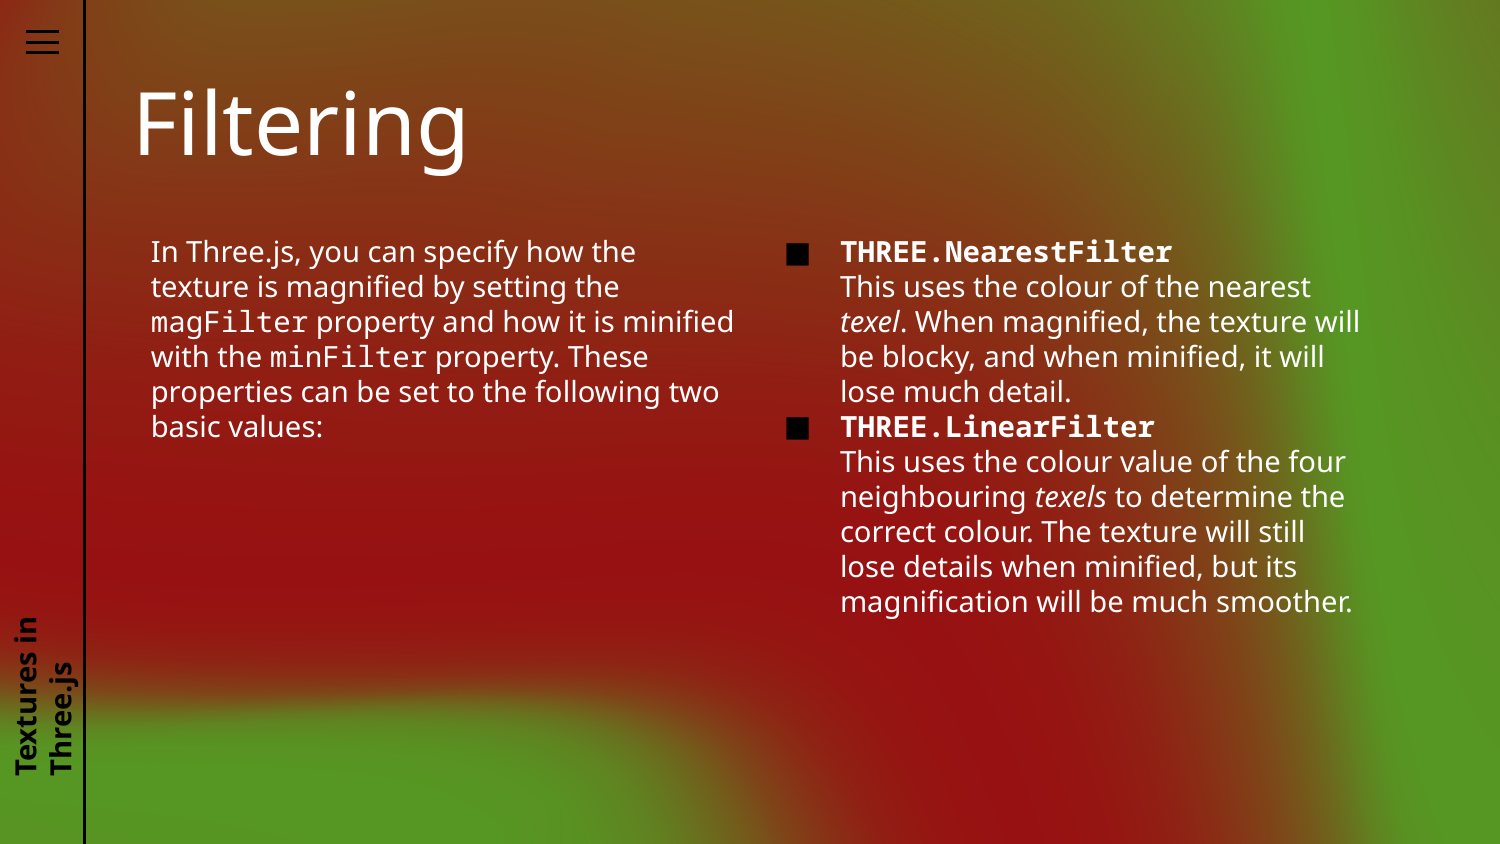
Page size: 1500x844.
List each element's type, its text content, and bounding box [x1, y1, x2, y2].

picture [86, 0, 1500, 844]
subtitle In Three.js, you can specify how the texture is magnified by setting the magFilter property and how it is minified with the minFilter property. These properties can be set to the following two basic values: [116, 218, 750, 732]
subtitle THREE.NearestFilter This uses the colour of the nearest texel. When magnified, the texture will be blocky, and when minified, it will lose much detail. THREE.LinearFilter This uses the colour value of the four neighbouring texels to determine the correct colour. The texture will still lose details when minified, but its magnification will be much smoother. [750, 218, 1383, 732]
title Filtering [116, 72, 1383, 167]
picture [0, 0, 83, 844]
